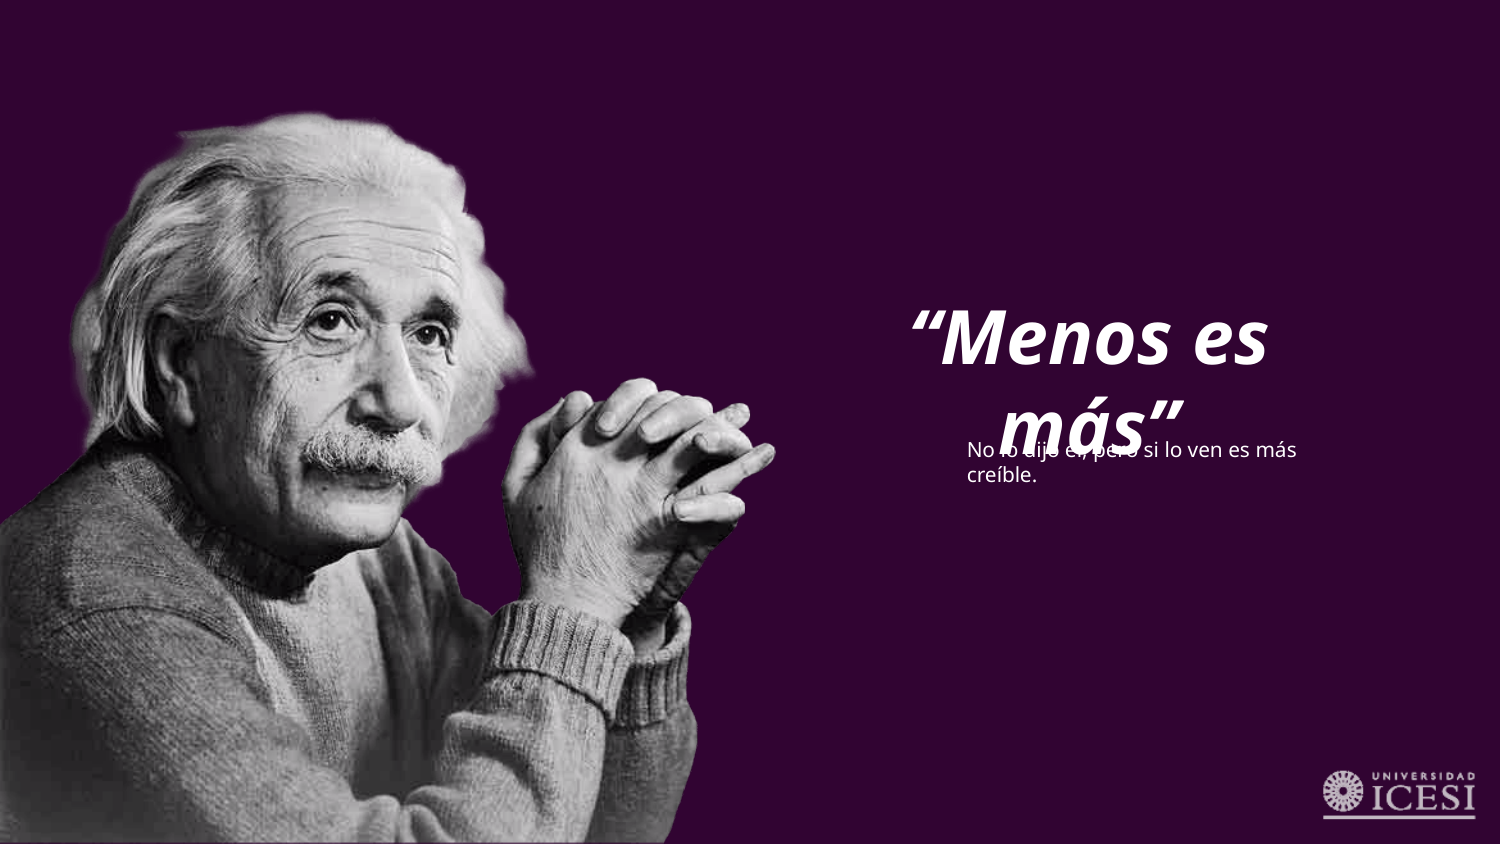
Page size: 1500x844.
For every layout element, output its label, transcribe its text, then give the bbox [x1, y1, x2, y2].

text_box No lo dijo él, pero si lo ven es más creíble. [951, 421, 1383, 556]
title “Menos es más” [795, 310, 1383, 449]
picture [0, 107, 1500, 844]
